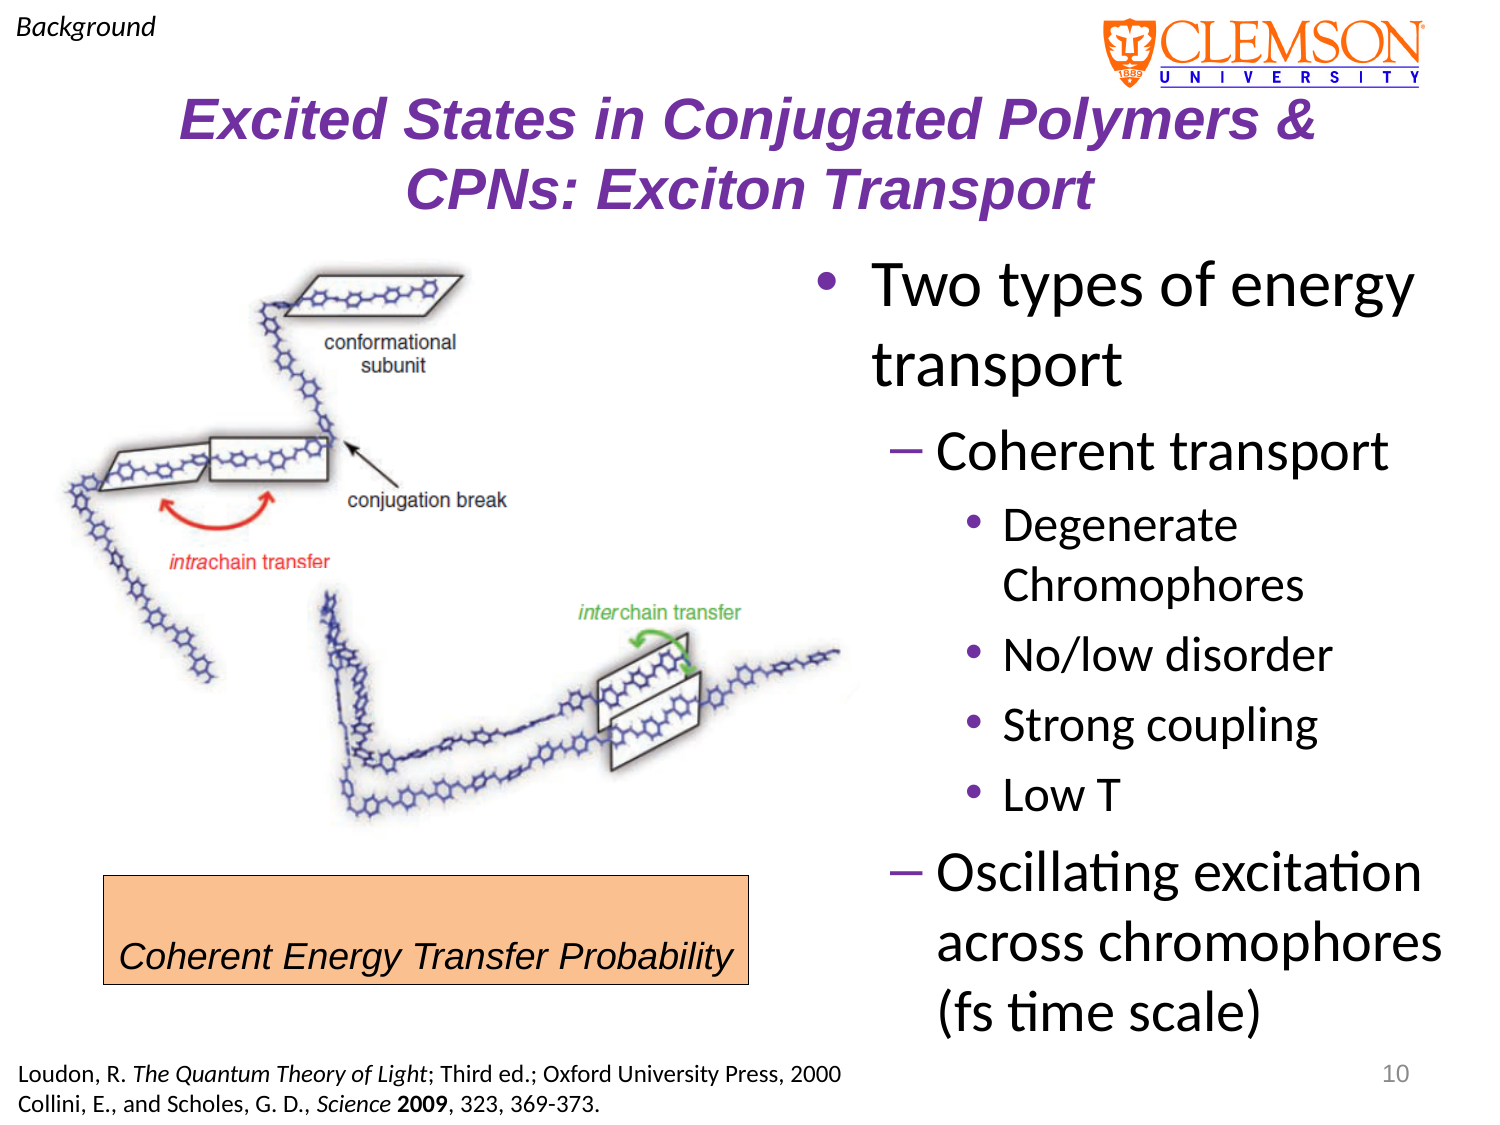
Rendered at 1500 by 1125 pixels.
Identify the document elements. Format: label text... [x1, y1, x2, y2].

text_box Background [1, 0, 172, 50]
slide_number 10 [1074, 1042, 1425, 1103]
picture [1103, 18, 1426, 88]
picture [47, 255, 863, 851]
title Excited States in Conjugated Polymers & CPNs: Exciton Transport [75, 57, 1425, 246]
text_box Loudon, R. The Quantum Theory of Light; Third ed.; Oxford University Press, 2000 Collini, E., and Scholes, G. D., Science 2009, 323, 369-373. [3, 1049, 858, 1125]
list Two types of energy transport Coherent transport Degenerate Chromophores No/low disorder Strong coupling Low T Oscillating excitation across chromophores (fs time scale) [800, 232, 1463, 1088]
